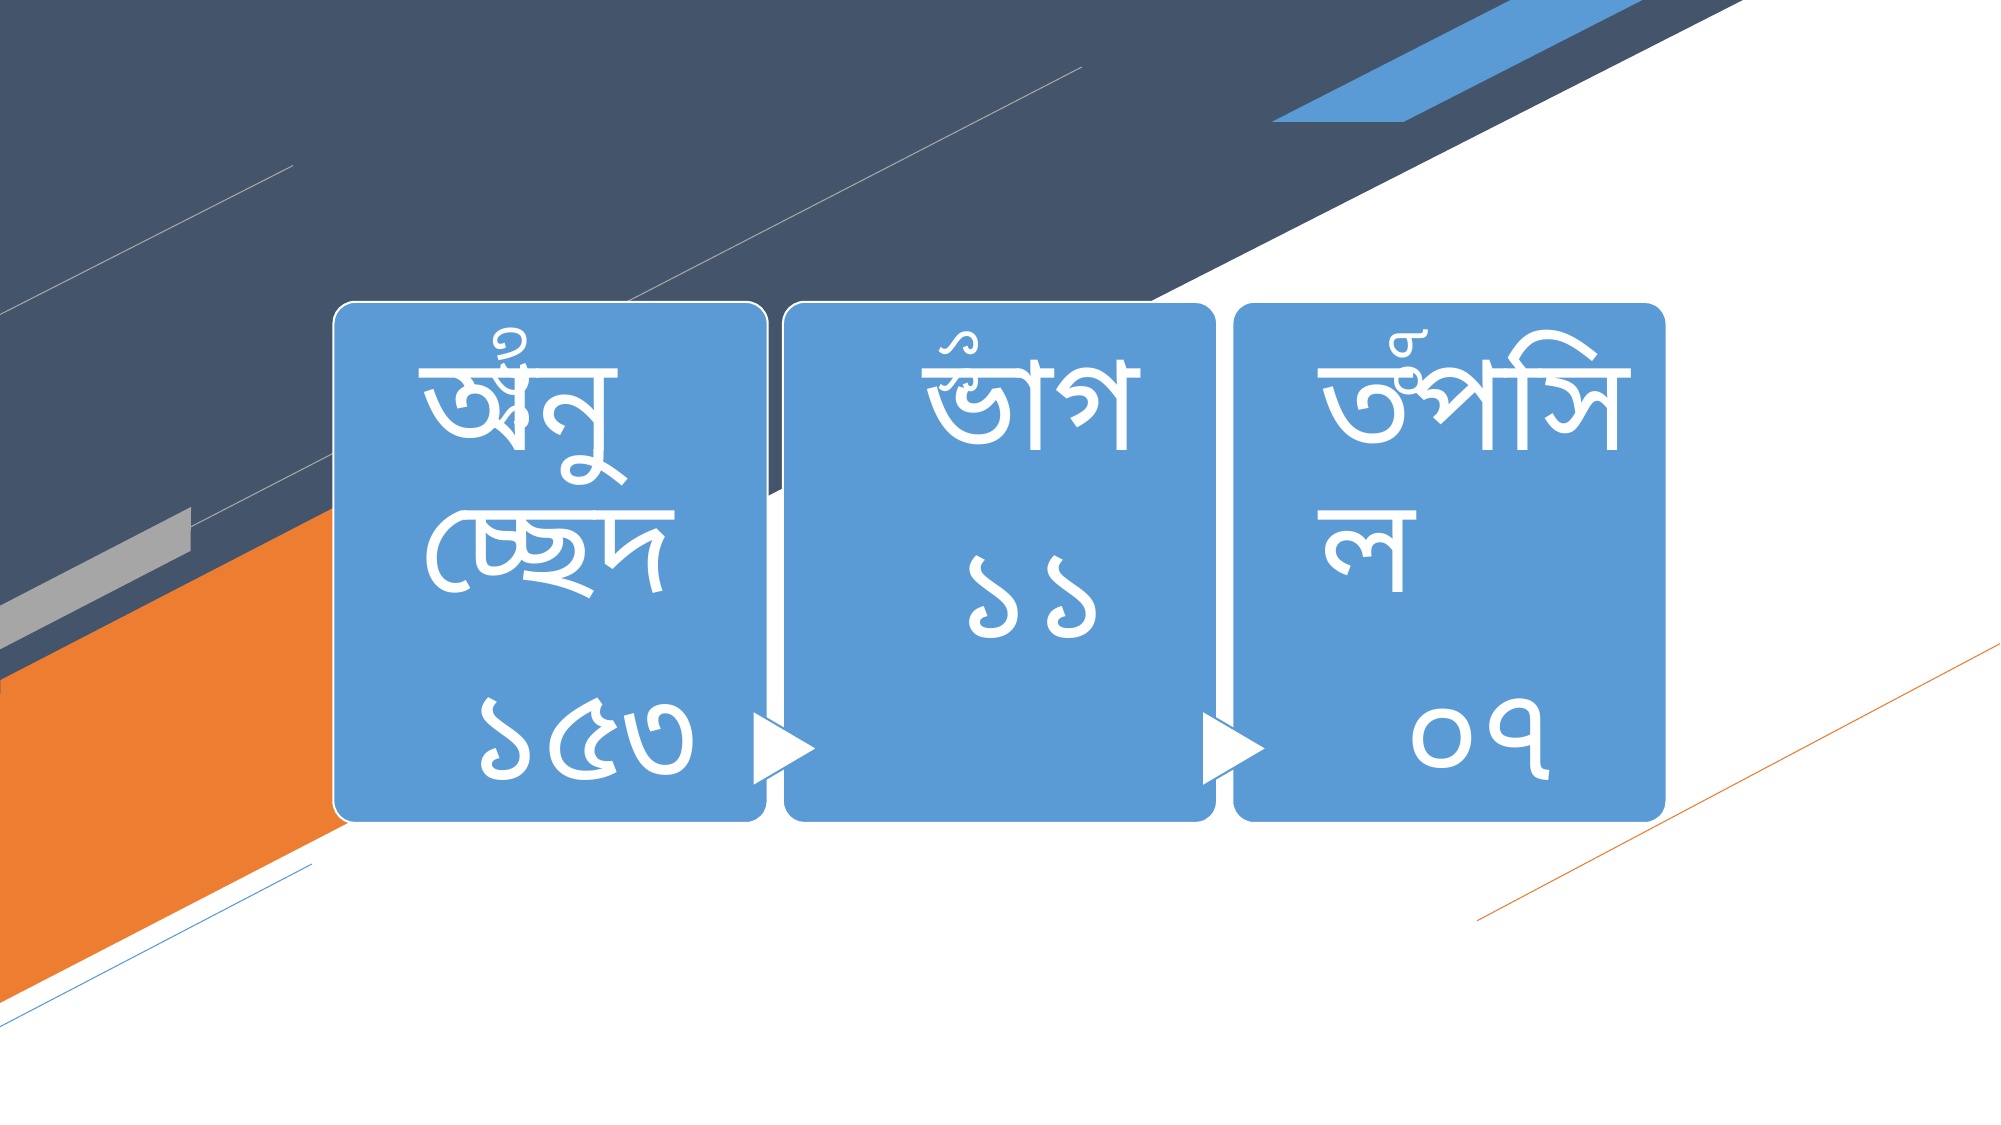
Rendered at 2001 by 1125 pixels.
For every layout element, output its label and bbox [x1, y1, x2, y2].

text_box [333, 117, 1667, 1007]
